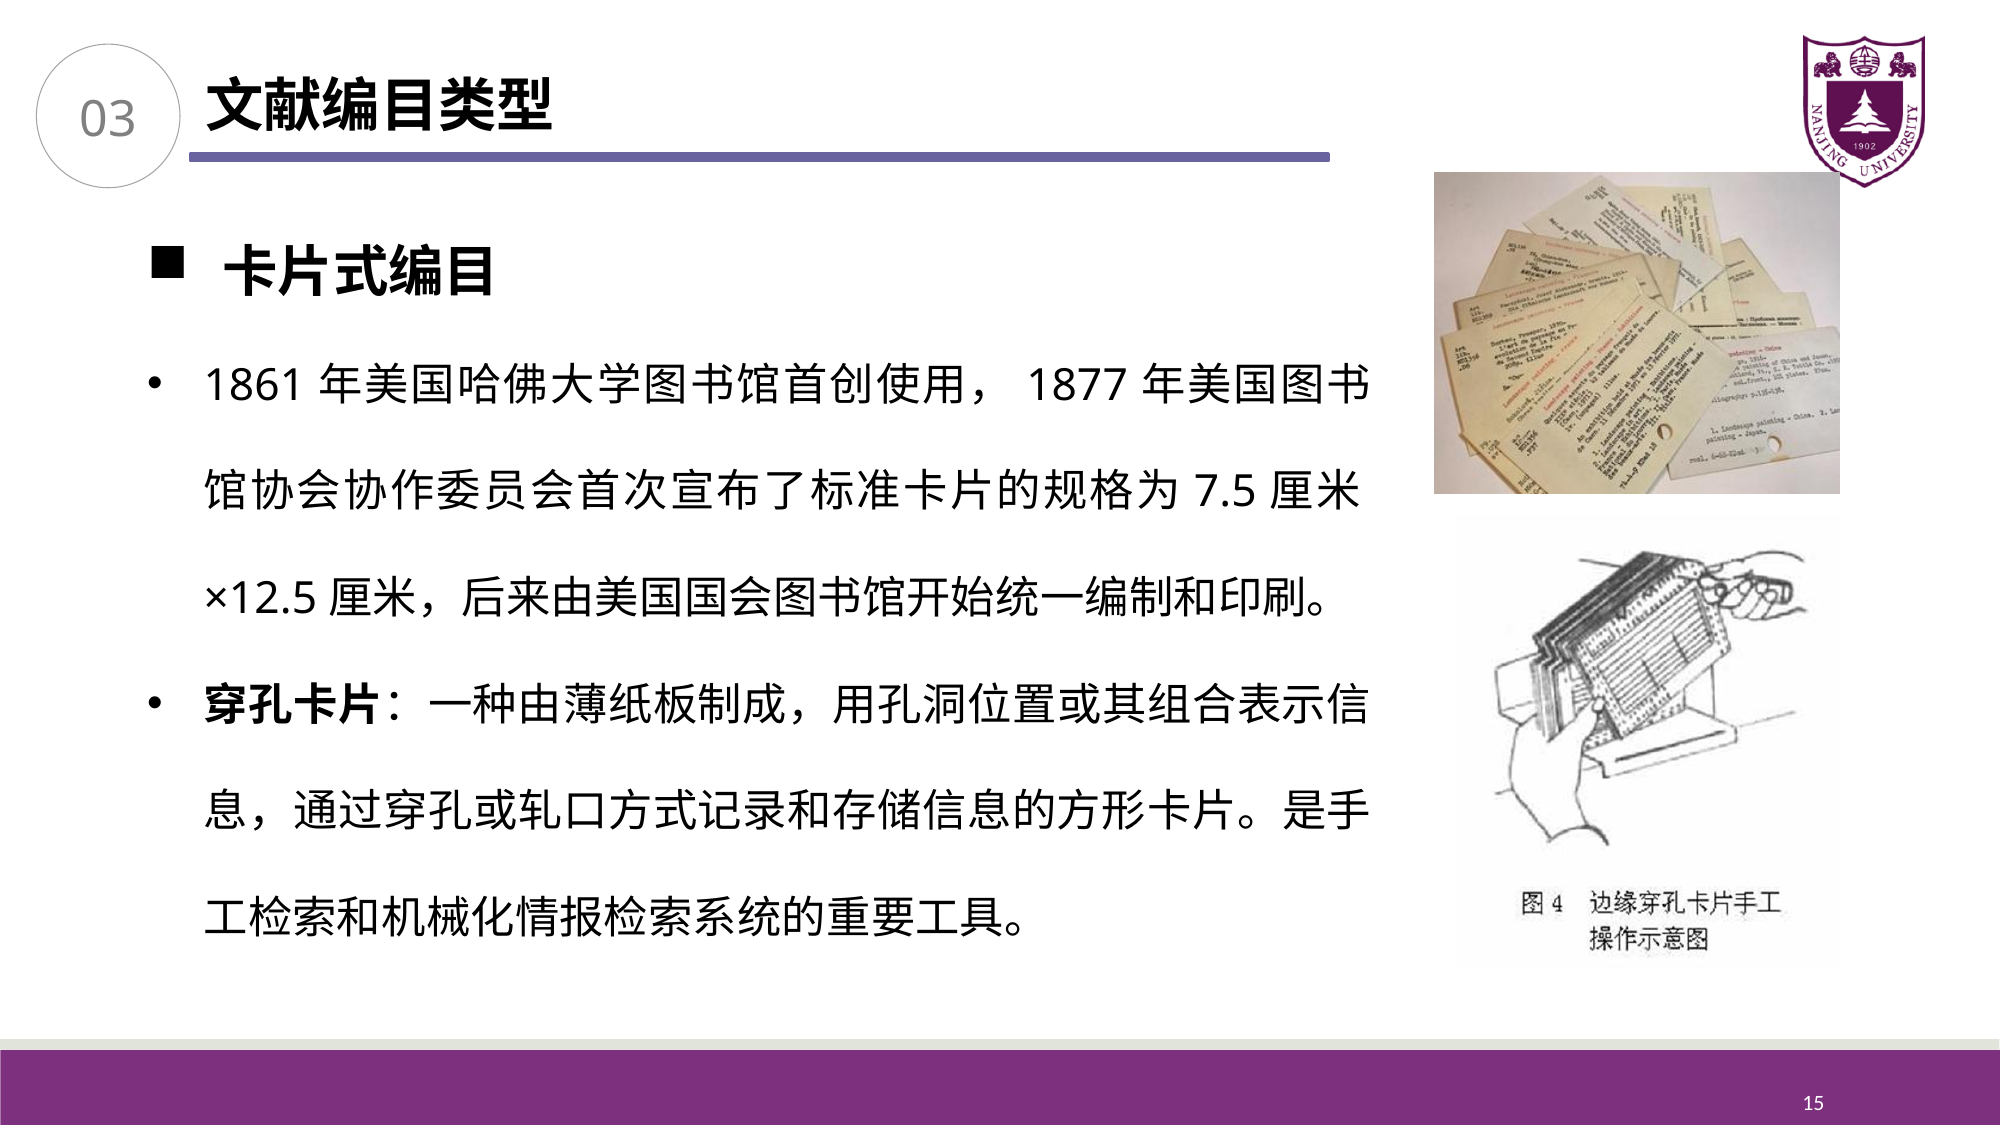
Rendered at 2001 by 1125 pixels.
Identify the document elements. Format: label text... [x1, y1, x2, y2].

text_box [189, 152, 1330, 162]
picture [1454, 514, 1840, 968]
text_box 卡片式编目 1861年美国哈佛大学图书馆首创使用，1877年美国图书馆协会协作委员会首次宣布了标准卡片的规格为7.5厘米×12.5厘米，后来由美国国会图书馆开始统一编制和印刷。 穿孔卡片：一种由薄纸板制成，用孔洞位置或其组合表示信息，通过穿孔或轧口方式记录和存储信息的方形卡片。是手工检索和机械化情报检索系统的重要工具。 [132, 195, 1387, 950]
text_box 文献编目类型 [190, 60, 571, 146]
slide_number 15 [1624, 1071, 1840, 1125]
picture [1433, 34, 1925, 495]
text_box 03 [35, 42, 182, 190]
